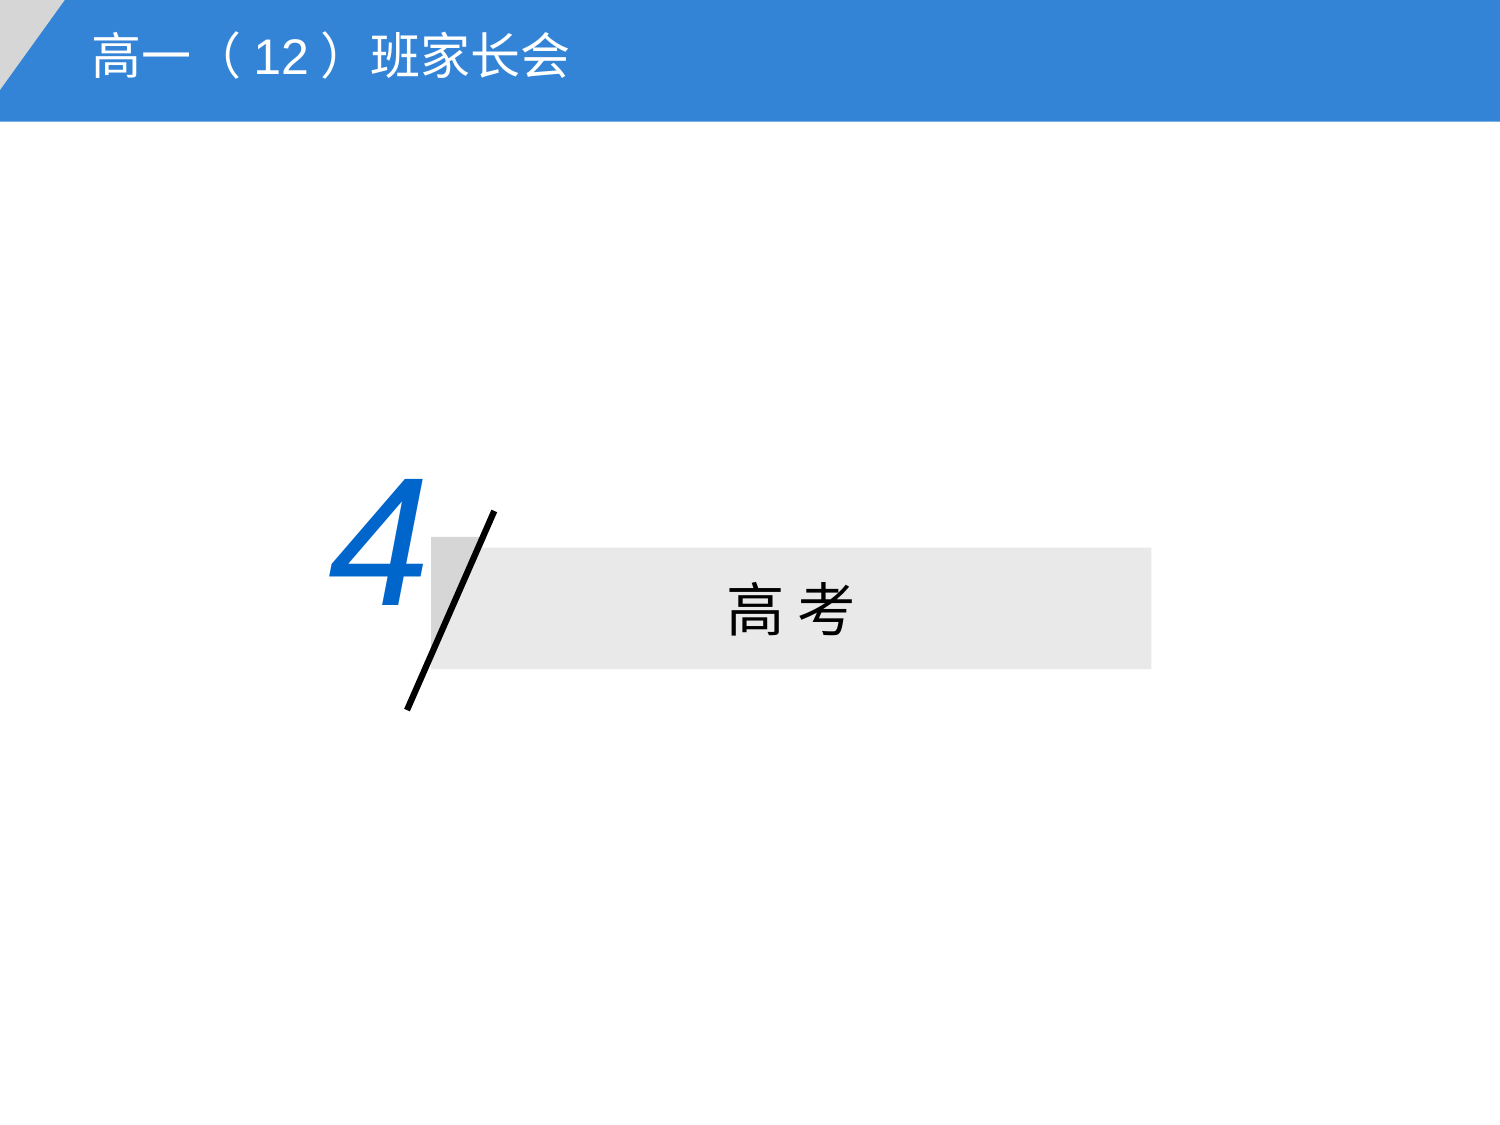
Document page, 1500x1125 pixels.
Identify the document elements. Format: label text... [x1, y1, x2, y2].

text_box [312, 414, 1152, 710]
text_box [0, 0, 65, 90]
text_box [0, 0, 1500, 122]
text_box 高一（12）班家长会 [76, 17, 1049, 93]
